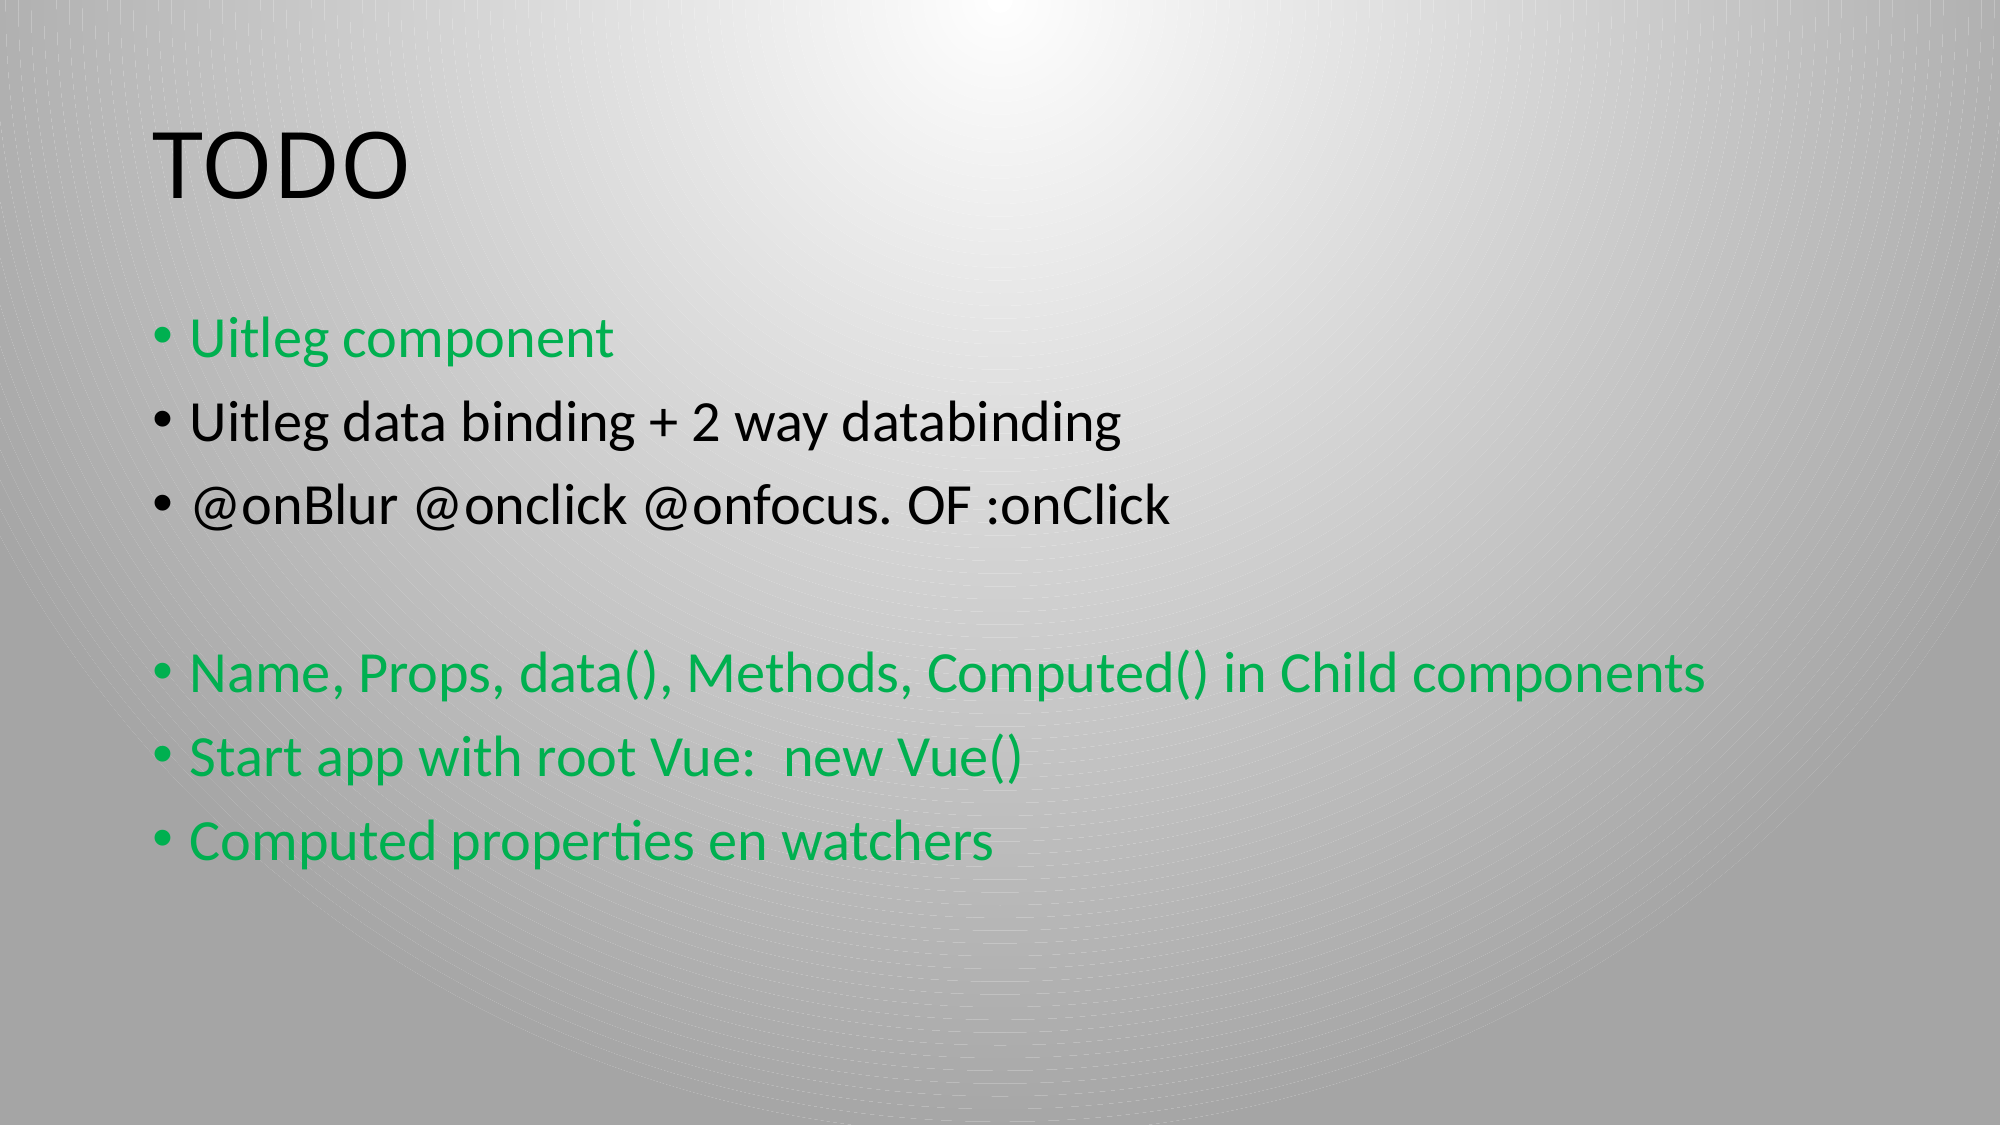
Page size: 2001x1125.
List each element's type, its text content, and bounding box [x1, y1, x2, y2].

title TODO [137, 59, 1863, 278]
list Uitleg component Uitleg data binding + 2 way databinding @onBlur @onclick @onfocus. OF :onClick Name, Props, data(), Methods, Computed() in Child components Start app with root Vue: new Vue() Computed properties en watchers [137, 299, 1863, 1014]
